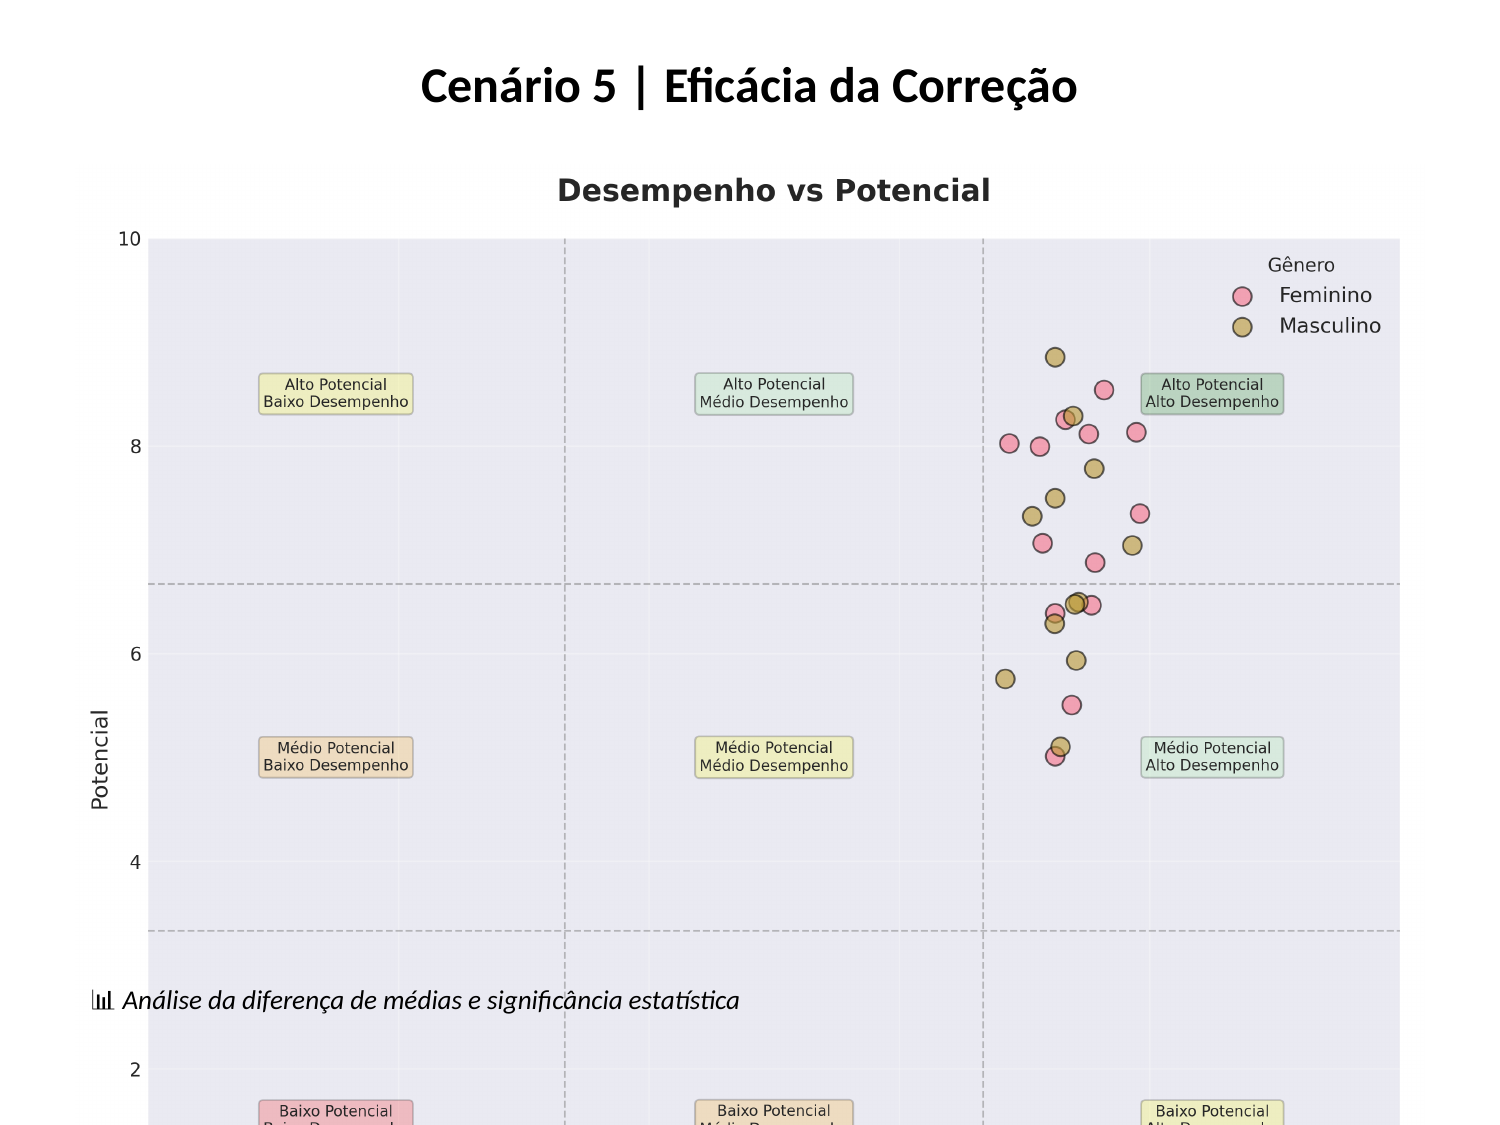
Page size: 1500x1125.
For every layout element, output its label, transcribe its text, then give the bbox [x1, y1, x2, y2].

picture [74, 164, 1426, 1125]
text_box Cenário 5 | Eficácia da Correção [406, 44, 1094, 120]
